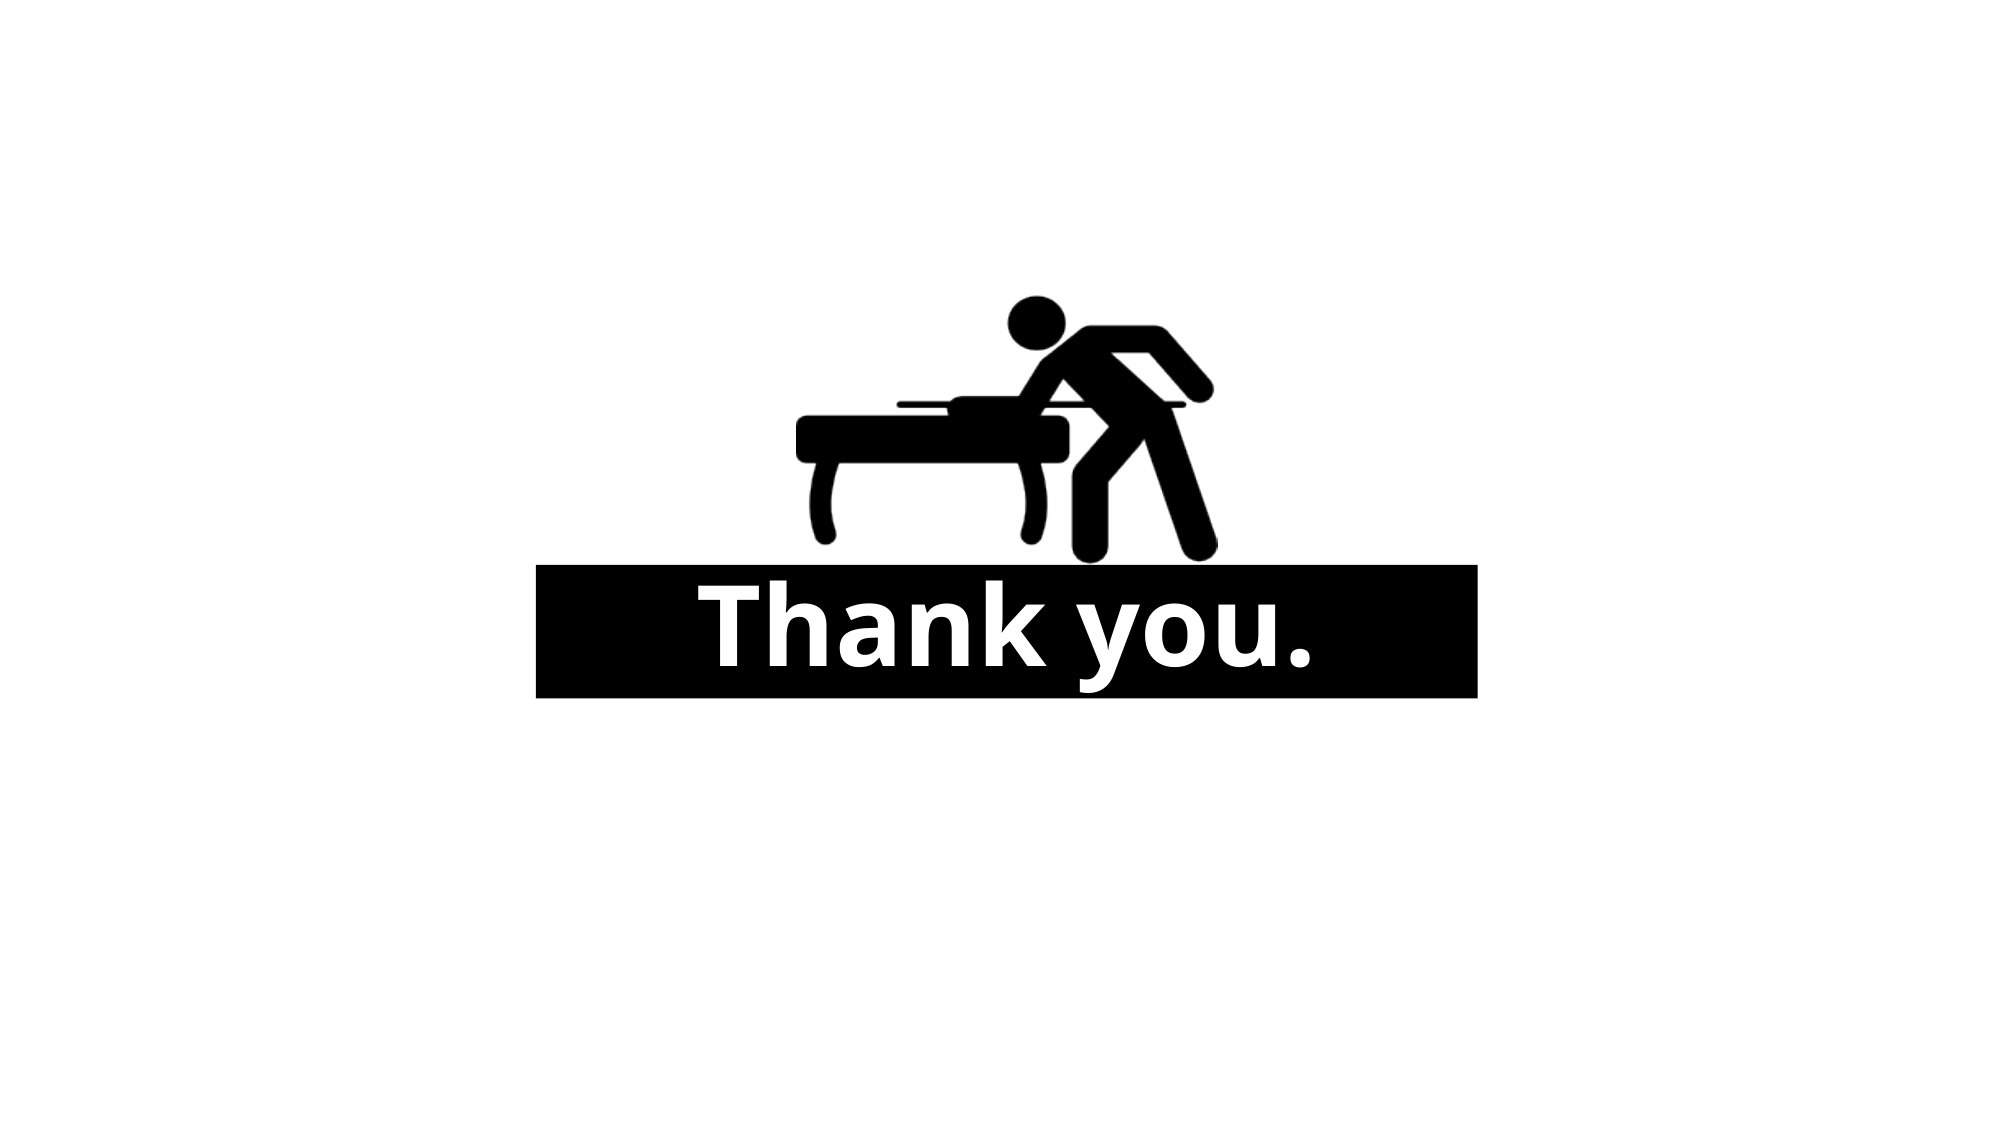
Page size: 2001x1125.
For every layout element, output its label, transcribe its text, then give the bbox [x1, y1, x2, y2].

title Thank you. [535, 564, 1478, 699]
picture [796, 232, 1218, 629]
